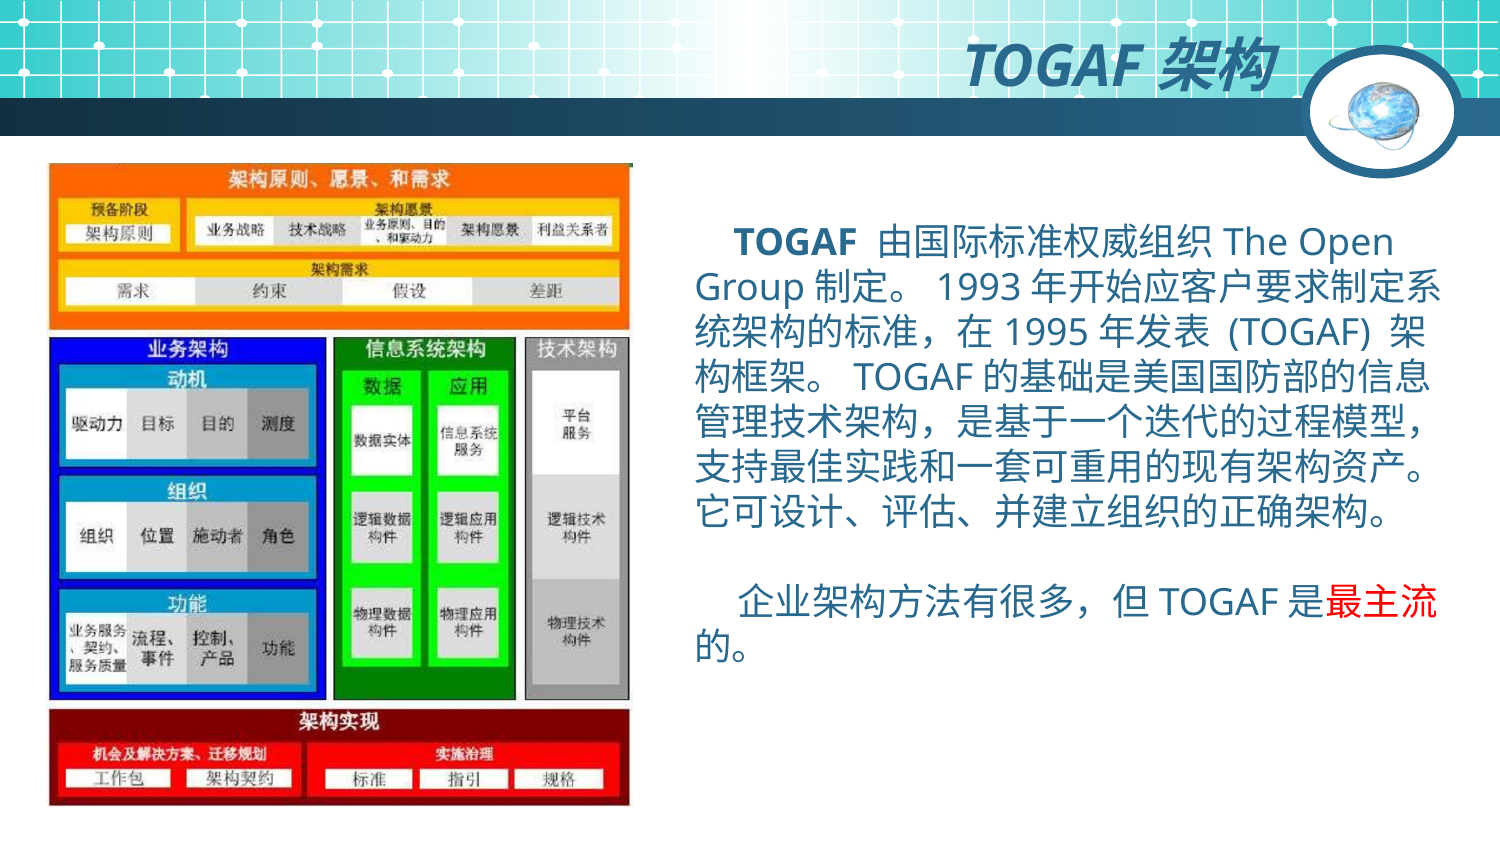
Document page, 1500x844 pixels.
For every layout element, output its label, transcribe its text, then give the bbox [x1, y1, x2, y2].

picture [46, 163, 633, 807]
title TOGAF架构 [74, 27, 1288, 98]
text_box TOGAF 由国际标准权威组织The Open Group制定。1993年开始应客户要求制定系统架构的标准，在1995年发表 (TOGAF) 架构框架。TOGAF的基础是美国国防部的信息管理技术架构，是基于一个迭代的过程模型，支持最佳实践和一套可重用的现有架构资产。它可设计、评估、并建立组织的正确架构。 企业架构方法有很多，但TOGAF是最主流的。 [679, 210, 1477, 675]
picture [1310, 55, 1454, 169]
